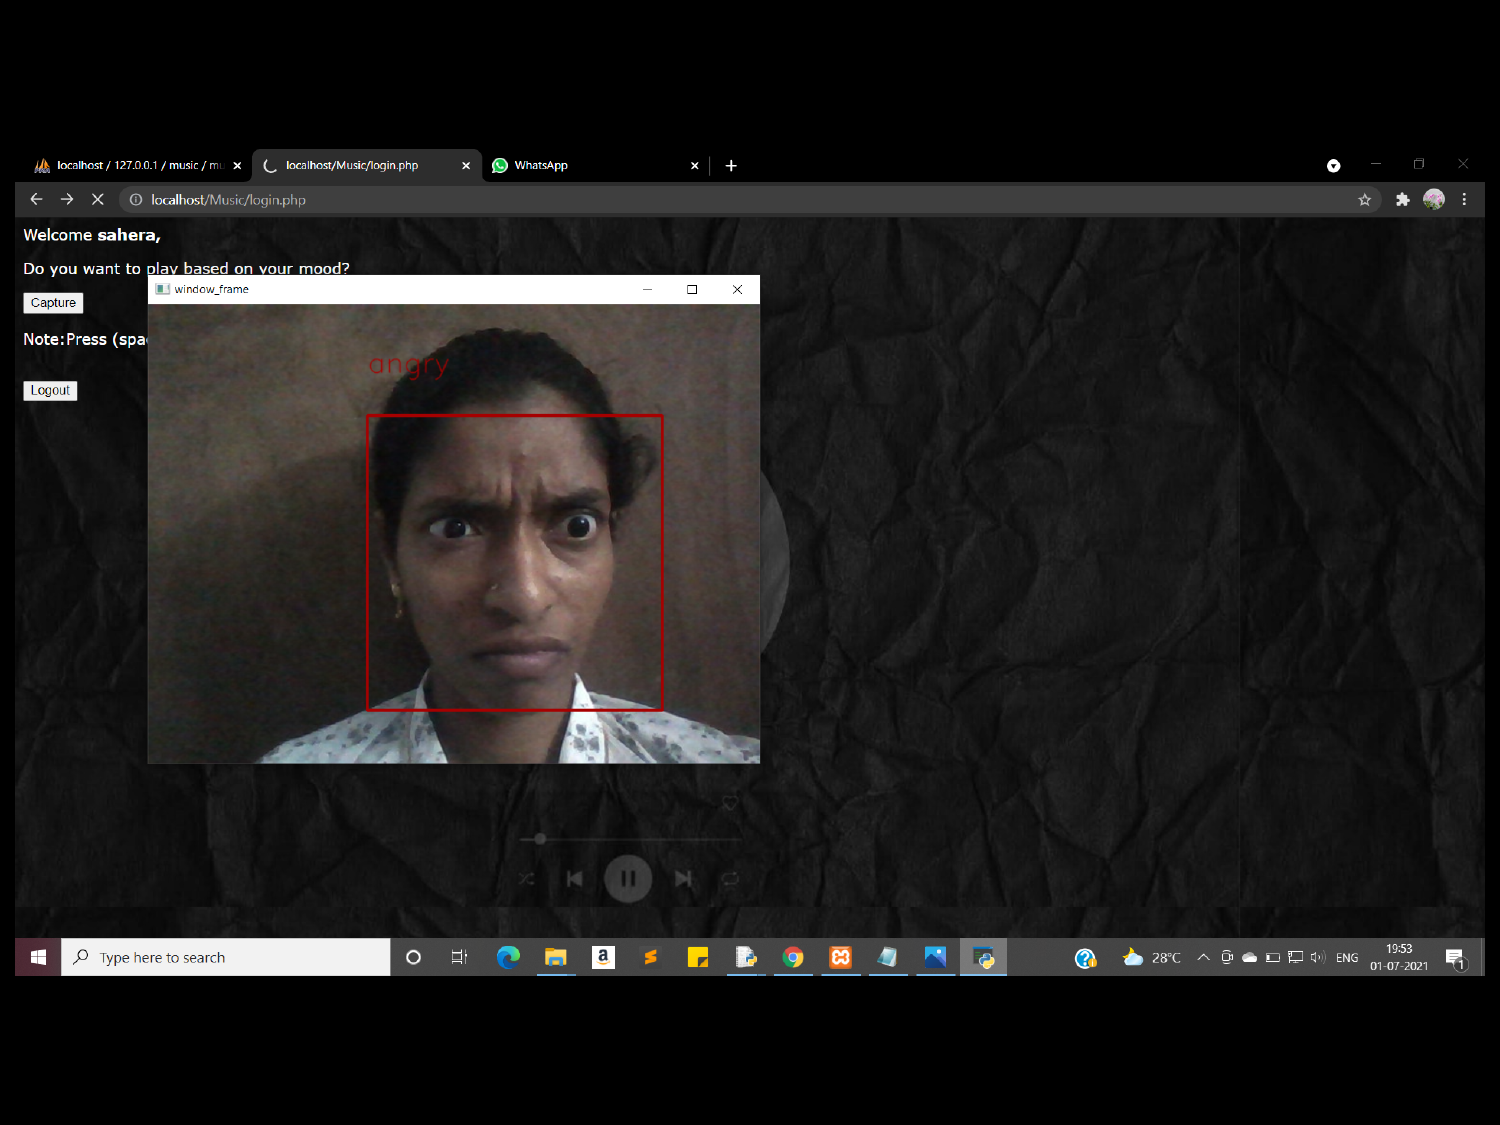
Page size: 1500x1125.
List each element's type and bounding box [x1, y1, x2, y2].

picture [14, 148, 1486, 977]
